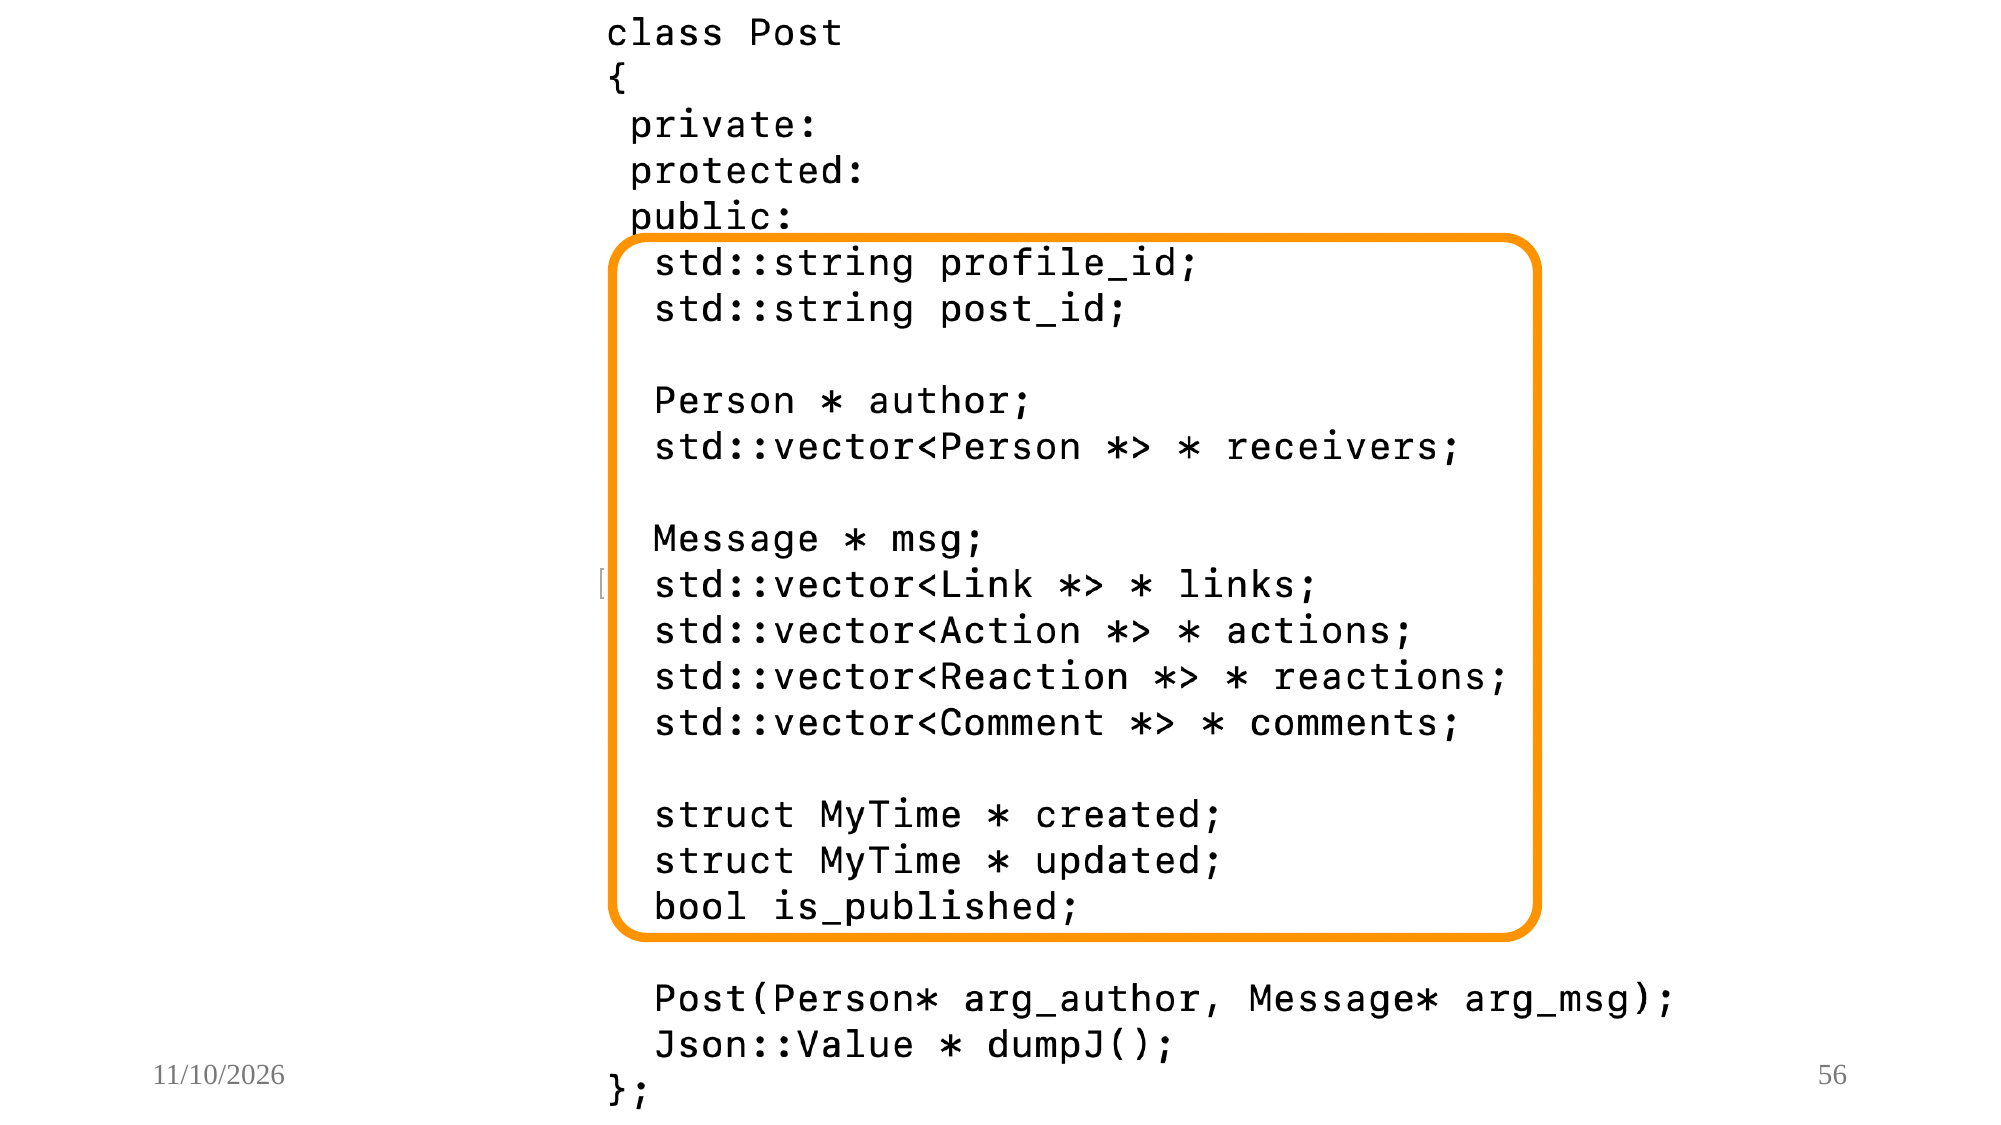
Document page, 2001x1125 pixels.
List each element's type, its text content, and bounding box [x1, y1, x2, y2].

slide_number 56 [1699, 1042, 1863, 1103]
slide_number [137, 1042, 588, 1103]
picture [599, 0, 1699, 1125]
